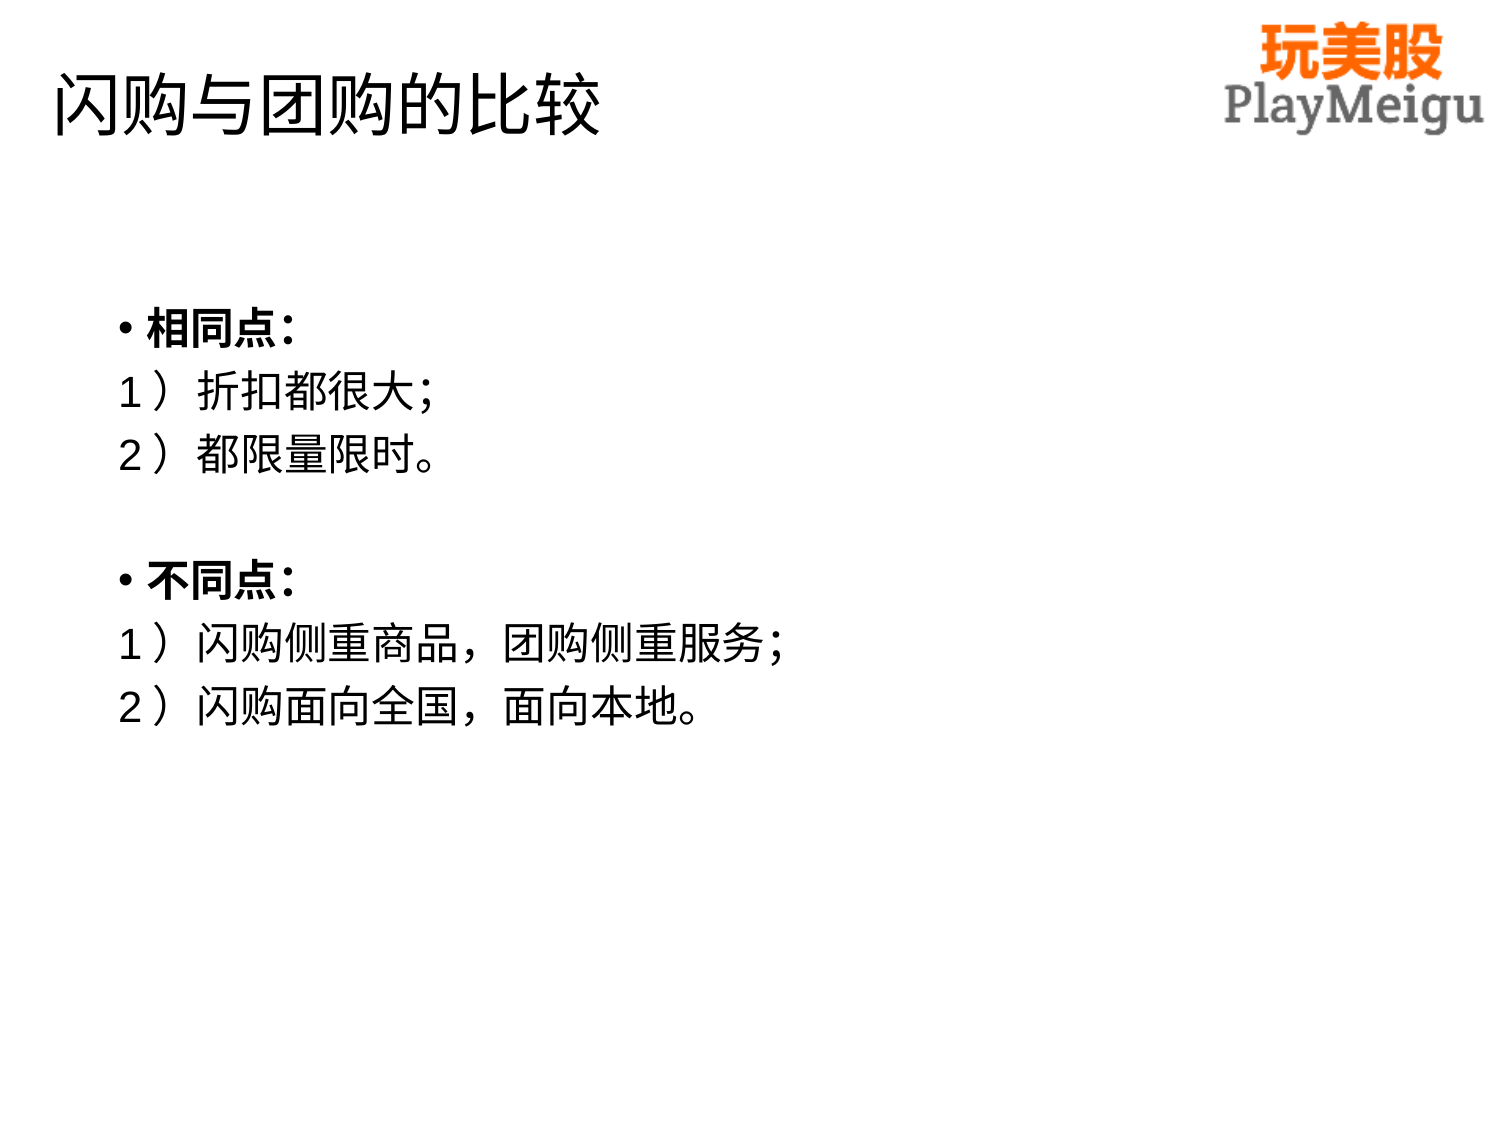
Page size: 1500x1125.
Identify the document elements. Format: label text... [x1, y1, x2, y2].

title 闪购与团购的比较 [37, 0, 1294, 218]
picture [1294, 18, 1500, 136]
list 相同点： 1）折扣都很大； 2）都限量限时。 不同点： 1）闪购侧重商品，团购侧重服务； 2）闪购面向全国，面向本地。 [103, 299, 1397, 1014]
